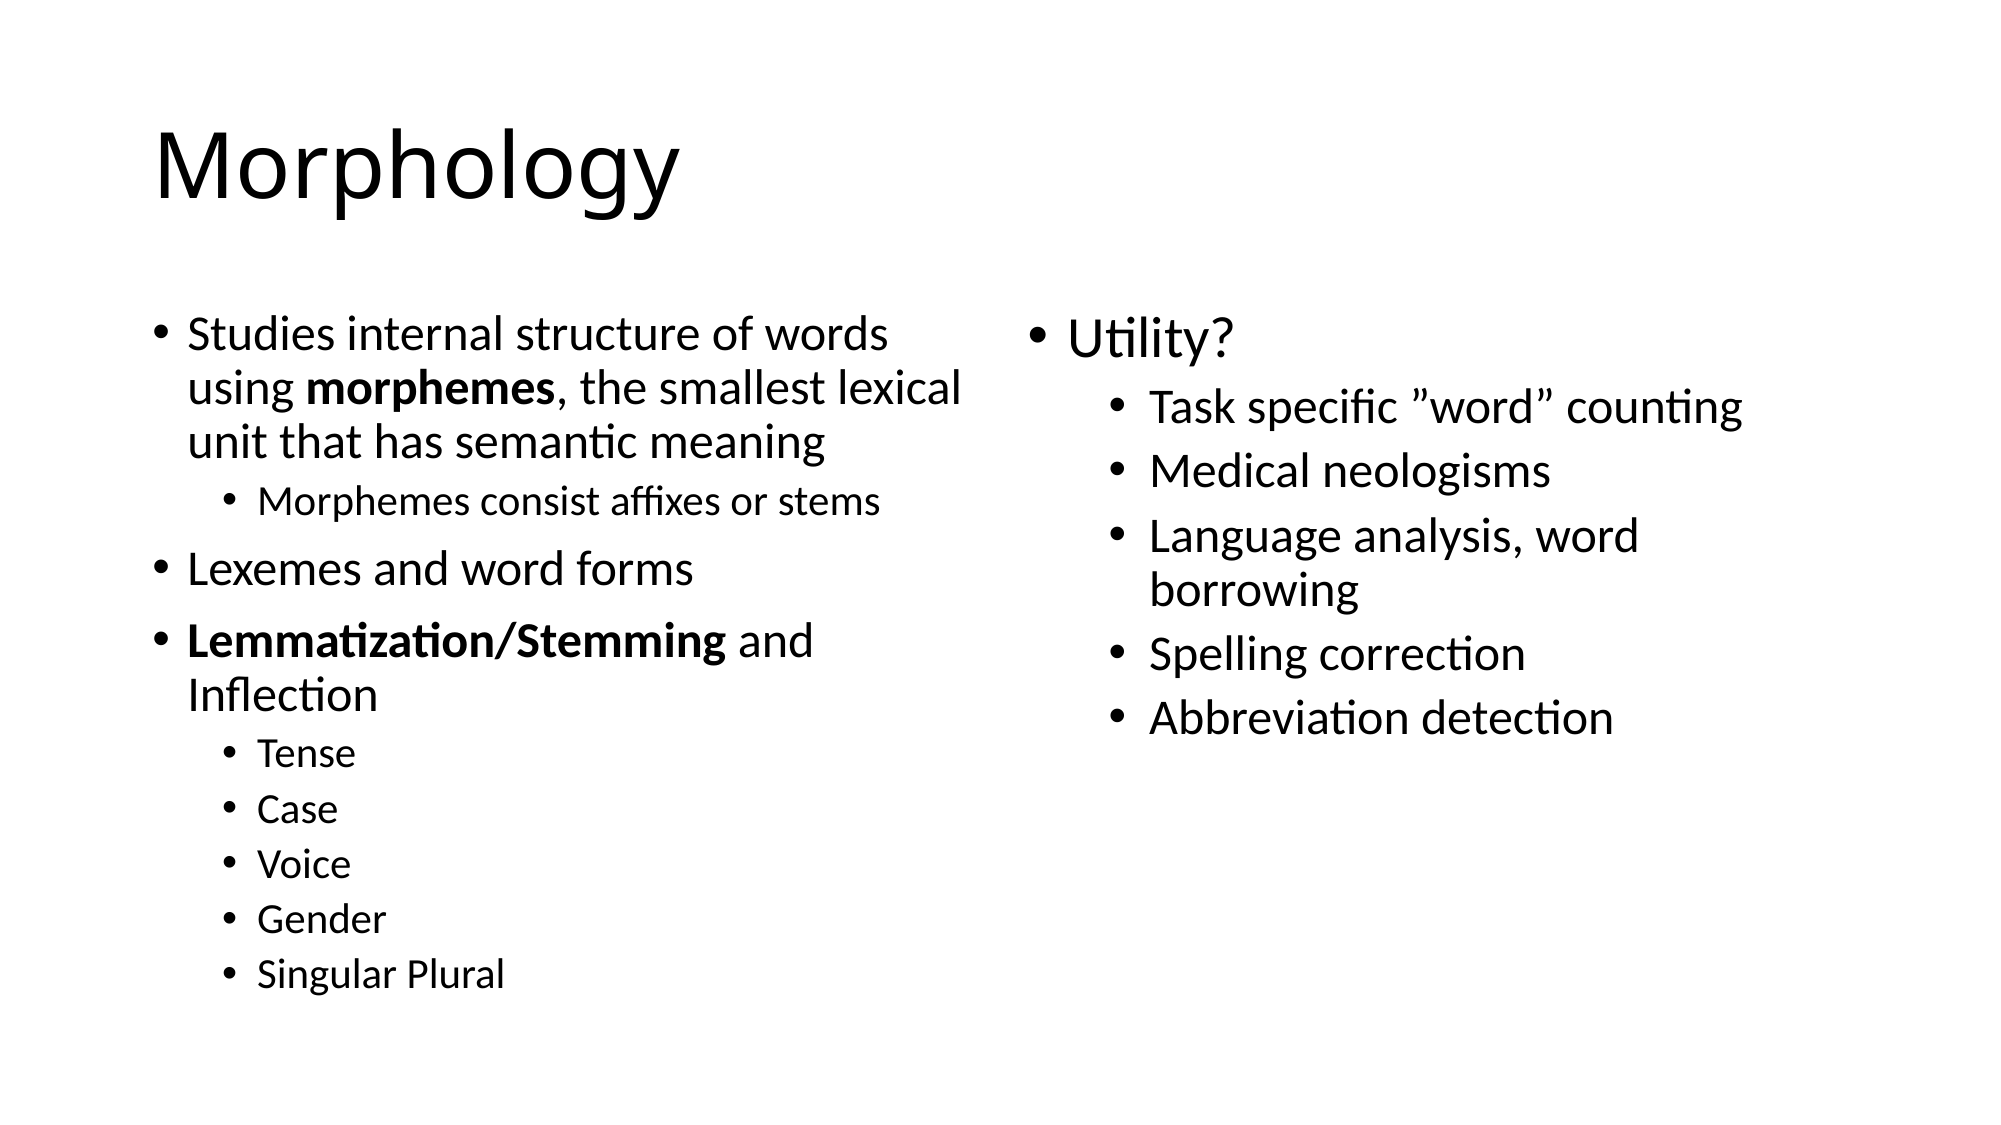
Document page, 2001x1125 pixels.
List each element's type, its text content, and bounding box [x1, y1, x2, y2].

list Utility? Task specific ”word” counting Medical neologisms Language analysis, word borrowing Spelling correction Abbreviation detection [1012, 299, 1863, 1014]
list Studies internal structure of words using morphemes, the smallest lexical unit that has semantic meaning Morphemes consist affixes or stems Lexemes and word forms Lemmatization/Stemming and Inflection Tense Case Voice Gender Singular Plural [137, 299, 988, 1014]
title Morphology [137, 59, 1863, 278]
